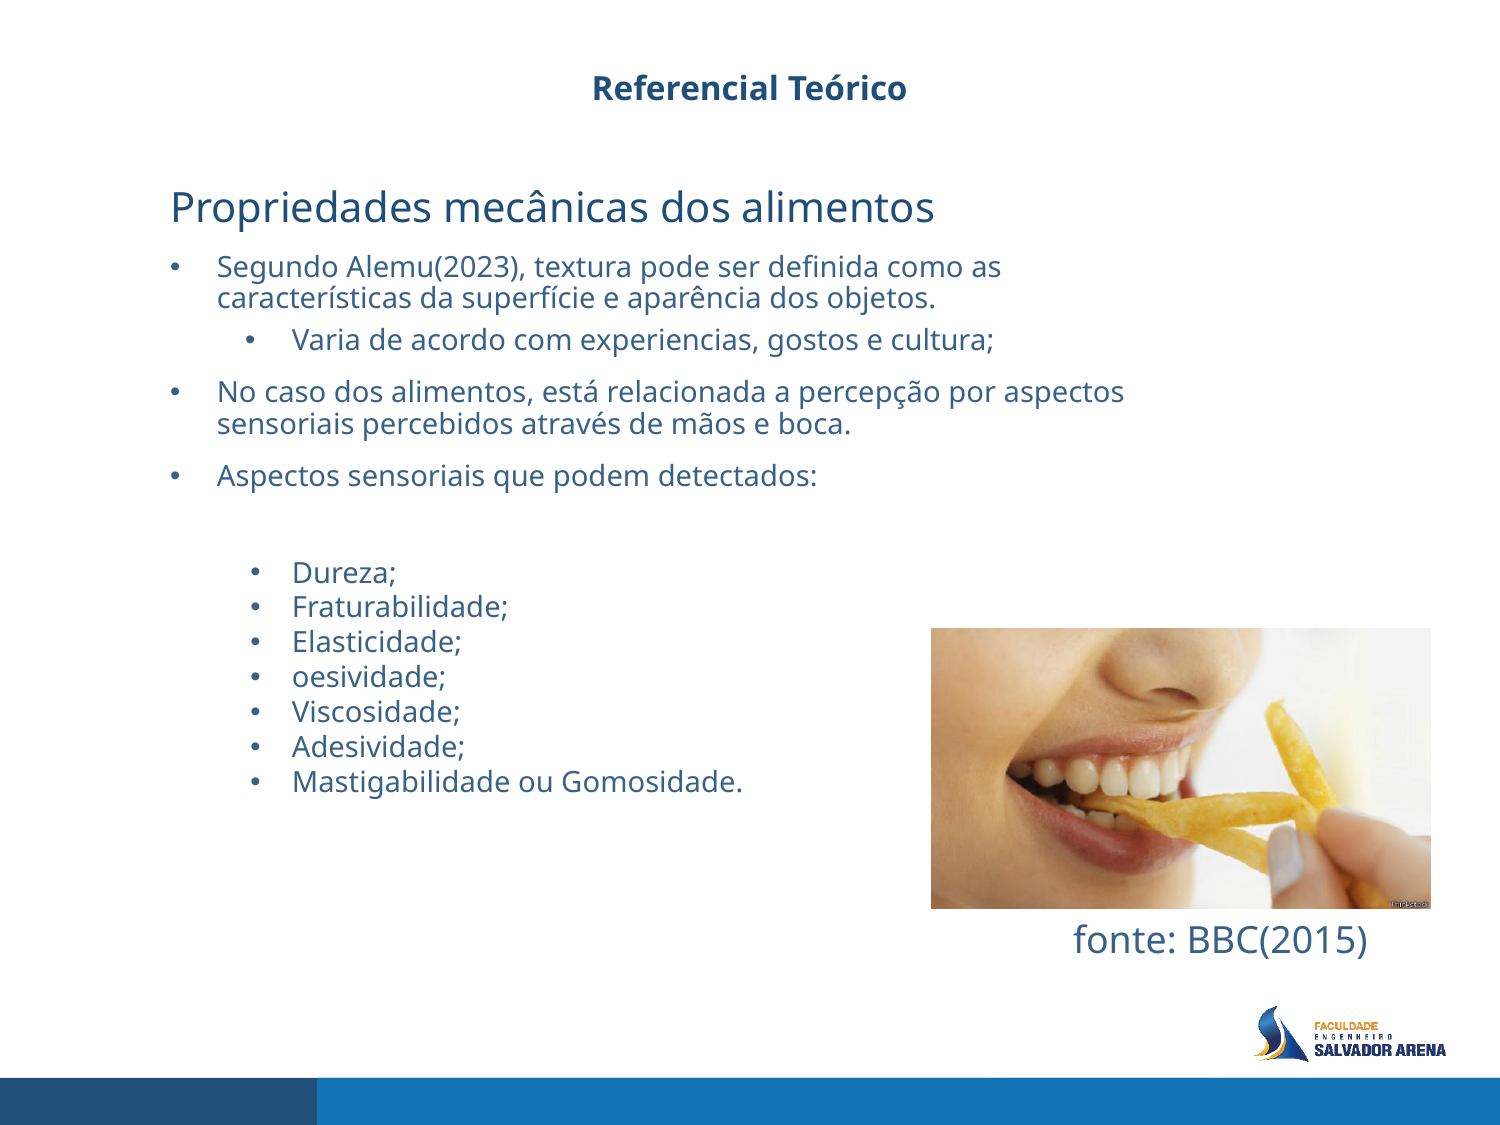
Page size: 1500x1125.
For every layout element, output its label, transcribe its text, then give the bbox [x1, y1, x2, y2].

picture [1239, 999, 1446, 1065]
list Referencial Teórico [155, 55, 1345, 125]
picture [931, 628, 1431, 909]
text_box fonte: BBC(2015) [1058, 909, 1398, 969]
list Propriedades mecânicas dos alimentos Segundo Alemu(2023), textura pode ser definida como as características da superfície e aparência dos objetos. Varia de acordo com experiencias, gostos e cultura; No caso dos alimentos, está relacionada a percepção por aspectos sensoriais percebidos através de mãos e boca. Aspectos sensoriais que podem detectados: Dureza; Fraturabilidade; Elasticidade; oesividade; Viscosidade; Adesividade; Mastigabilidade ou Gomosidade. [155, 179, 1147, 855]
